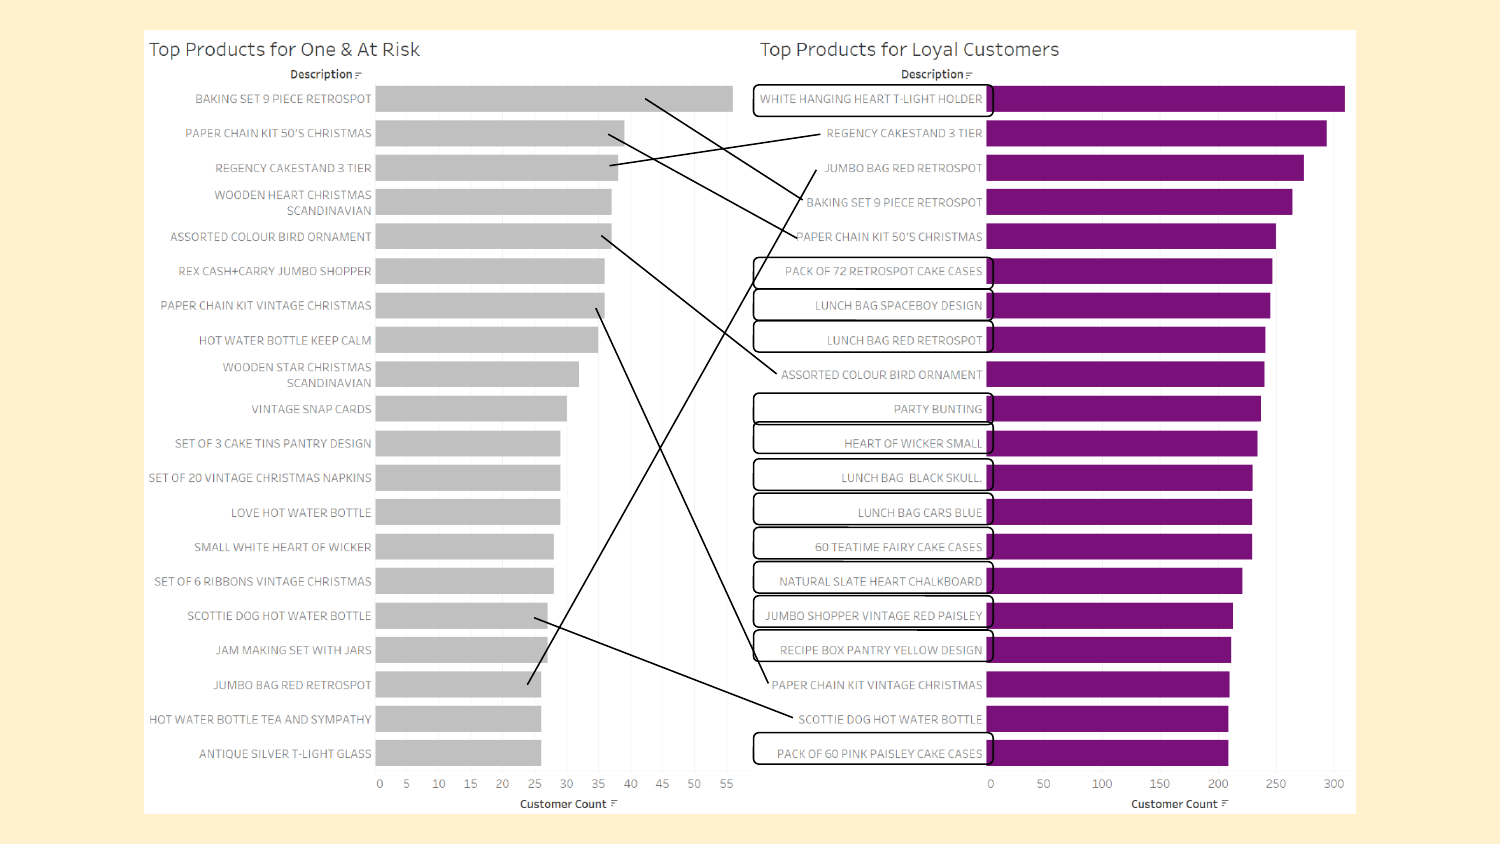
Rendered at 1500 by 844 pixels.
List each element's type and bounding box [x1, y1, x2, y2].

text_box [609, 133, 821, 166]
text_box [533, 693, 794, 718]
text_box [527, 169, 817, 686]
picture [143, 29, 1357, 814]
text_box [644, 98, 803, 132]
